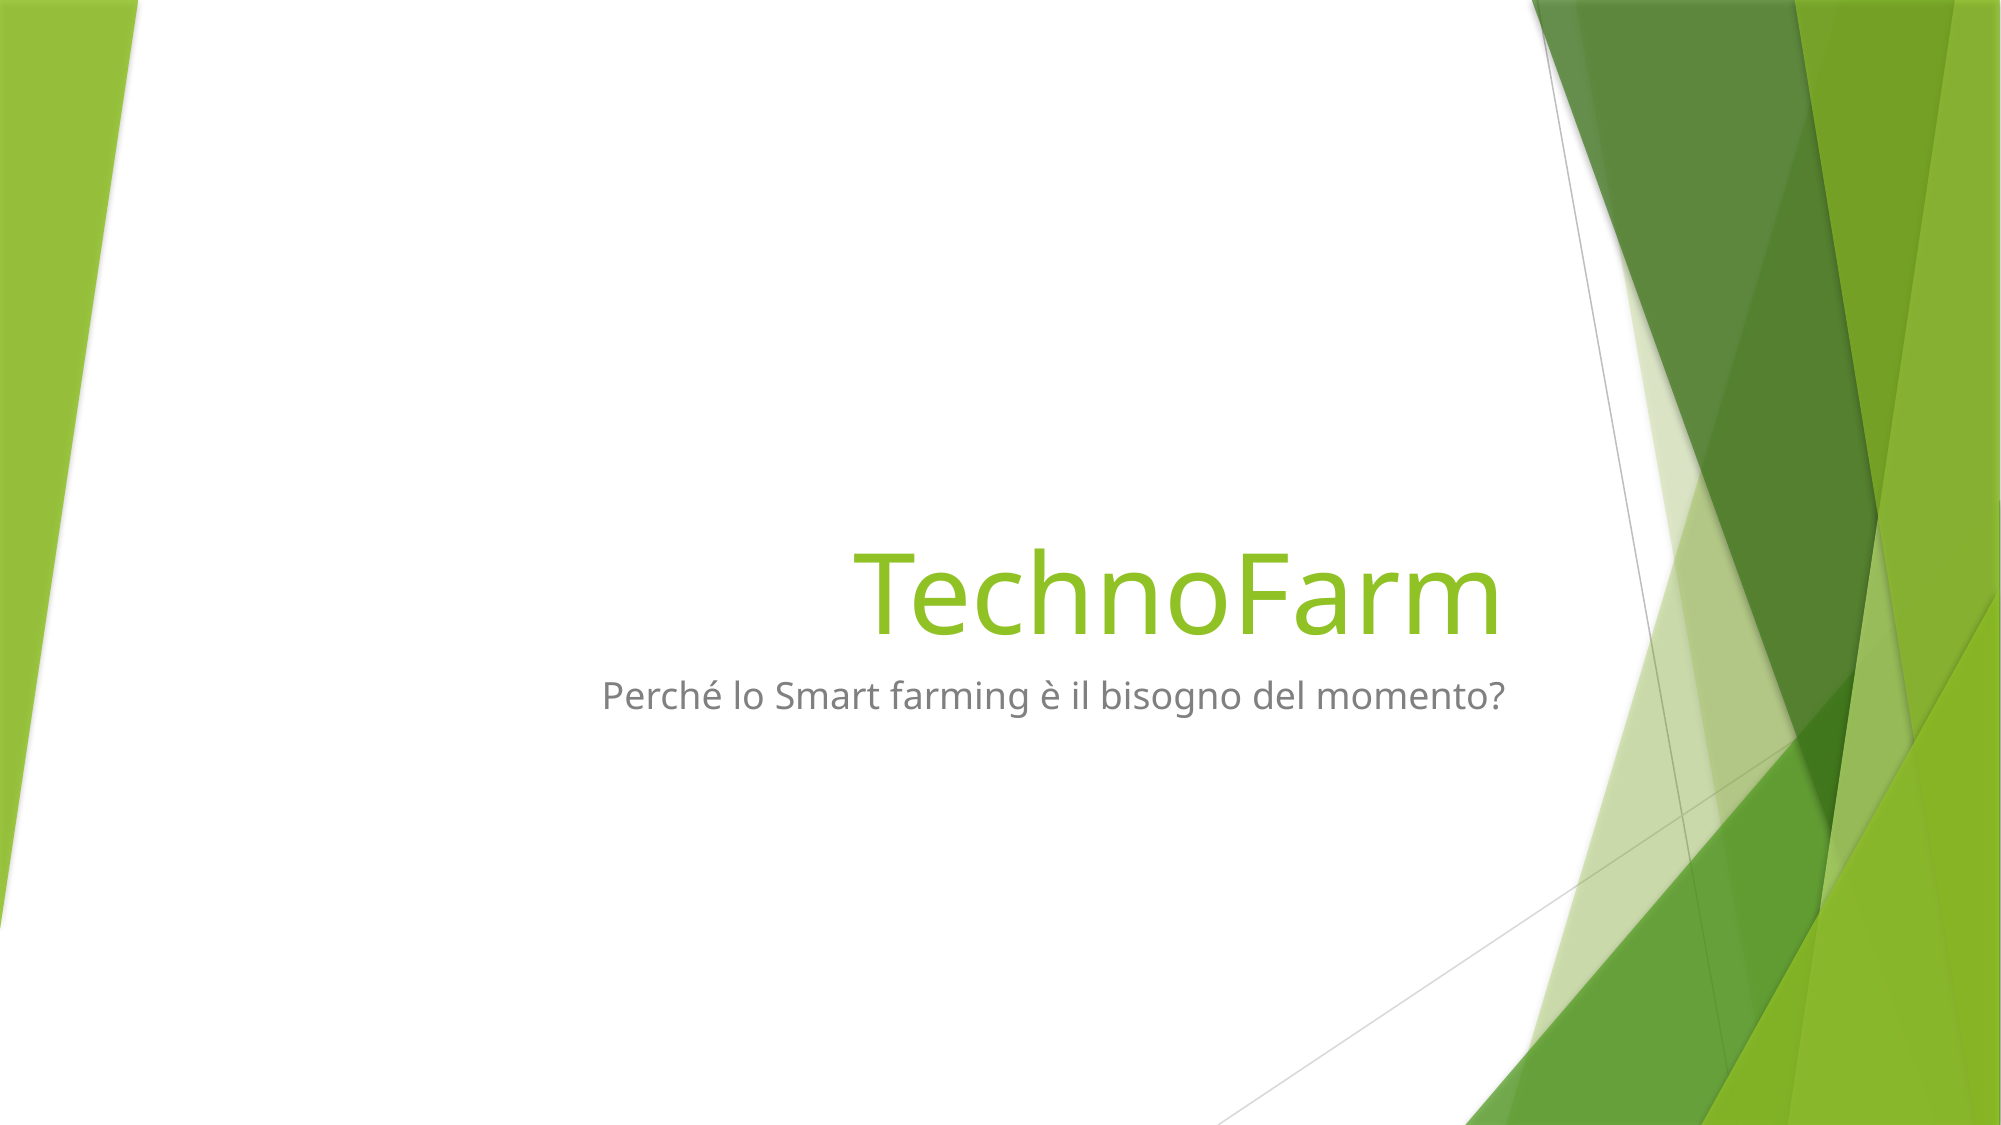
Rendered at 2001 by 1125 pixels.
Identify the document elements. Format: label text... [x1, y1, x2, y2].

subtitle Perché lo Smart farming è il bisogno del momento? [247, 664, 1522, 845]
title TechnoFarm [247, 394, 1522, 664]
